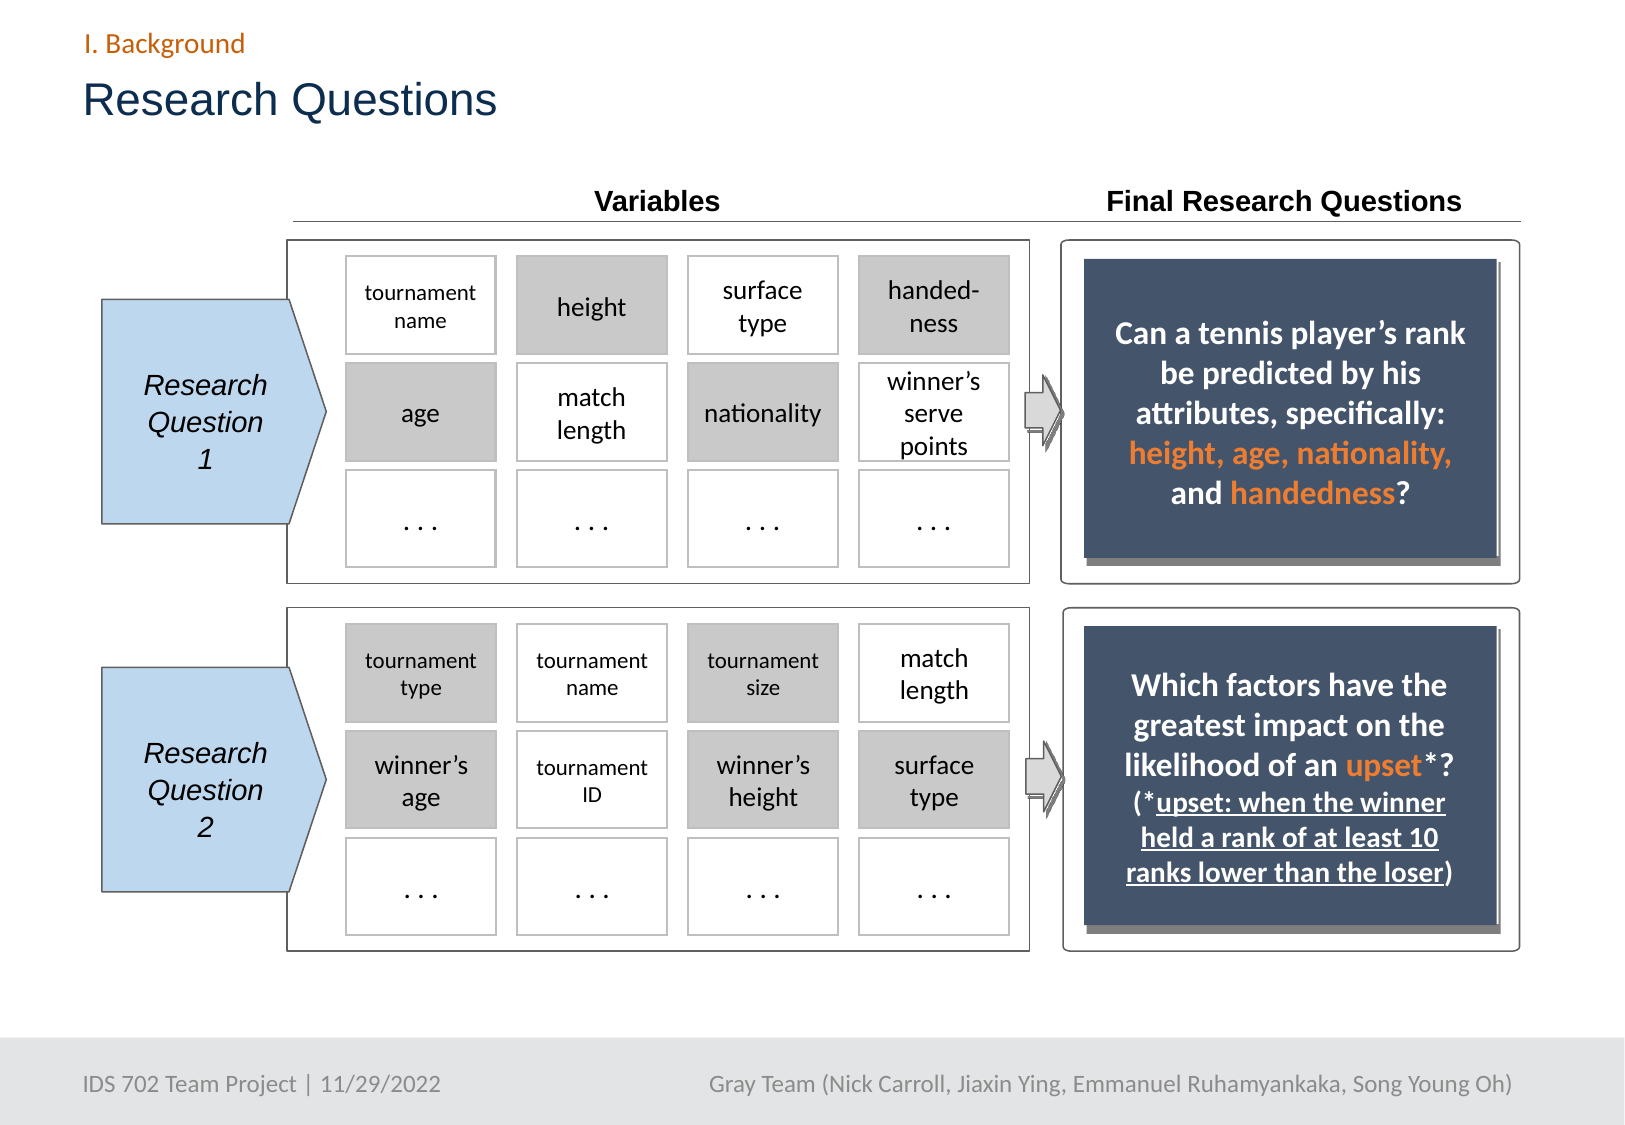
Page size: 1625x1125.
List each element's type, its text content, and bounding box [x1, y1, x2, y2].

text_box [1086, 260, 1501, 567]
text_box handed-ness [858, 255, 1010, 355]
text_box Final Research Questions [1090, 180, 1476, 218]
title Research Questions [67, 68, 1530, 136]
text_box [287, 239, 1030, 584]
text_box I. Background [69, 16, 1284, 68]
text_box Research Question 2 [112, 731, 298, 843]
text_box [1084, 626, 1497, 926]
text_box [287, 607, 1030, 952]
text_box match length [516, 362, 668, 462]
text_box . . . [345, 469, 497, 568]
text_box [1027, 740, 1066, 819]
text_box . . . [858, 469, 1010, 568]
text_box [1063, 607, 1520, 952]
text_box tournament size [687, 623, 839, 723]
text_box [101, 667, 327, 892]
text_box . . . [858, 837, 1010, 936]
text_box tournament name [516, 623, 668, 723]
text_box Variables [446, 180, 867, 218]
text_box tournament name [345, 255, 497, 355]
text_box . . . [687, 469, 839, 568]
text_box . . . [345, 837, 497, 936]
text_box winner’s age [345, 730, 497, 829]
text_box [1025, 374, 1061, 446]
text_box Which factors have the greatest impact on the likelihood of an upset*? (*upset: when the winner held a rank of at least 10 ranks lower than the loser) [1095, 656, 1484, 896]
text_box age [345, 362, 497, 462]
text_box height [516, 255, 668, 355]
text_box tournament ID [516, 730, 668, 829]
text_box surface type [858, 730, 1010, 829]
text_box . . . [687, 837, 839, 936]
text_box match length [858, 623, 1010, 723]
text_box . . . [516, 469, 668, 568]
text_box winner’s serve points [858, 362, 1010, 462]
text_box Research Question 1 [112, 363, 298, 475]
text_box surface type [687, 255, 839, 355]
text_box . . . [516, 837, 668, 936]
text_box [1084, 258, 1497, 558]
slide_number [67, 1052, 595, 1112]
text_box [1086, 627, 1501, 934]
text_box tournament type [345, 623, 497, 723]
picture [0, 0, 1625, 1125]
text_box winner’s height [687, 730, 839, 829]
text_box nationality [687, 362, 839, 462]
text_box Can a tennis player’s rank be predicted by his attributes, specifically: height, age, nationality, and handedness? [1096, 303, 1485, 519]
text_box [1027, 374, 1065, 453]
text_box Gray Team (Nick Carroll, Jiaxin Ying, Emmanuel Ruhamyankaka, Song Young Oh) [663, 1052, 1530, 1112]
text_box [1025, 741, 1062, 812]
text_box [1060, 239, 1520, 584]
text_box [101, 299, 327, 524]
